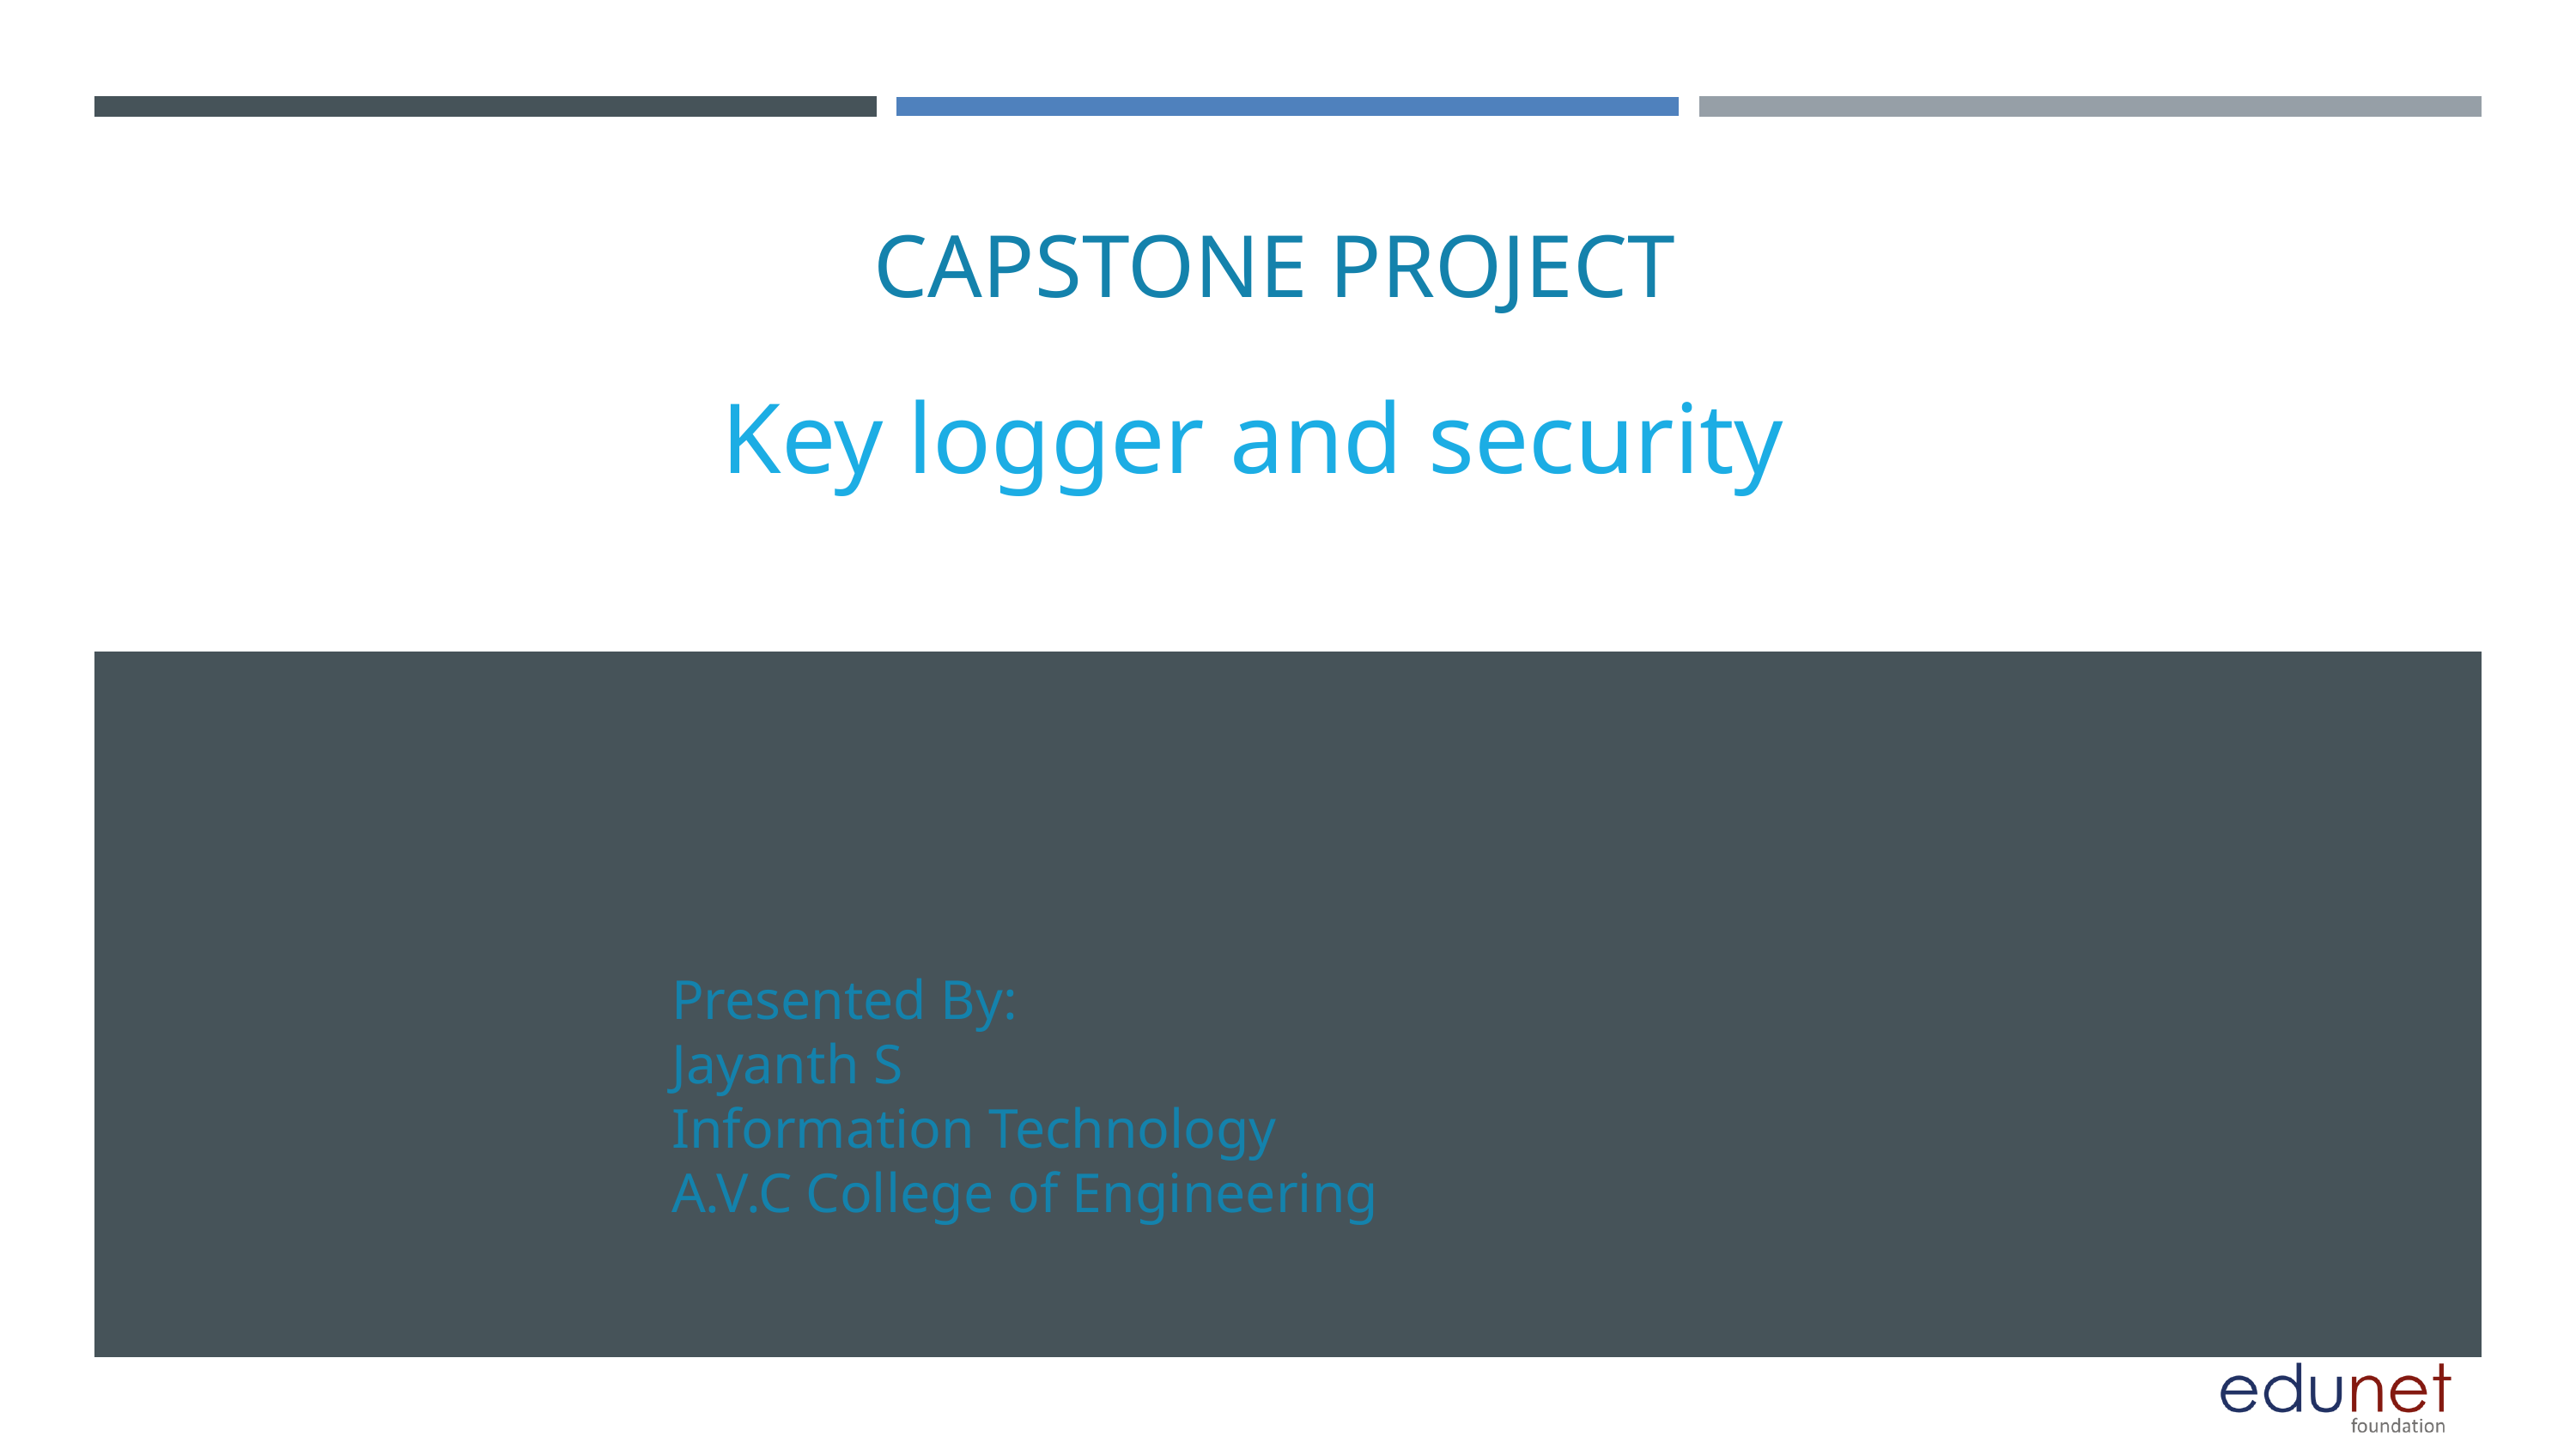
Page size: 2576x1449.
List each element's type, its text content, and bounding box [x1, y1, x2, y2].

text_box [2215, 1367, 2453, 1437]
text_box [94, 652, 2482, 1357]
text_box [94, 96, 878, 118]
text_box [896, 96, 1680, 117]
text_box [1698, 95, 2482, 117]
text_box Key logger and security [300, 376, 2207, 493]
text_box CAPSTONE PROJECT [0, 211, 2576, 315]
